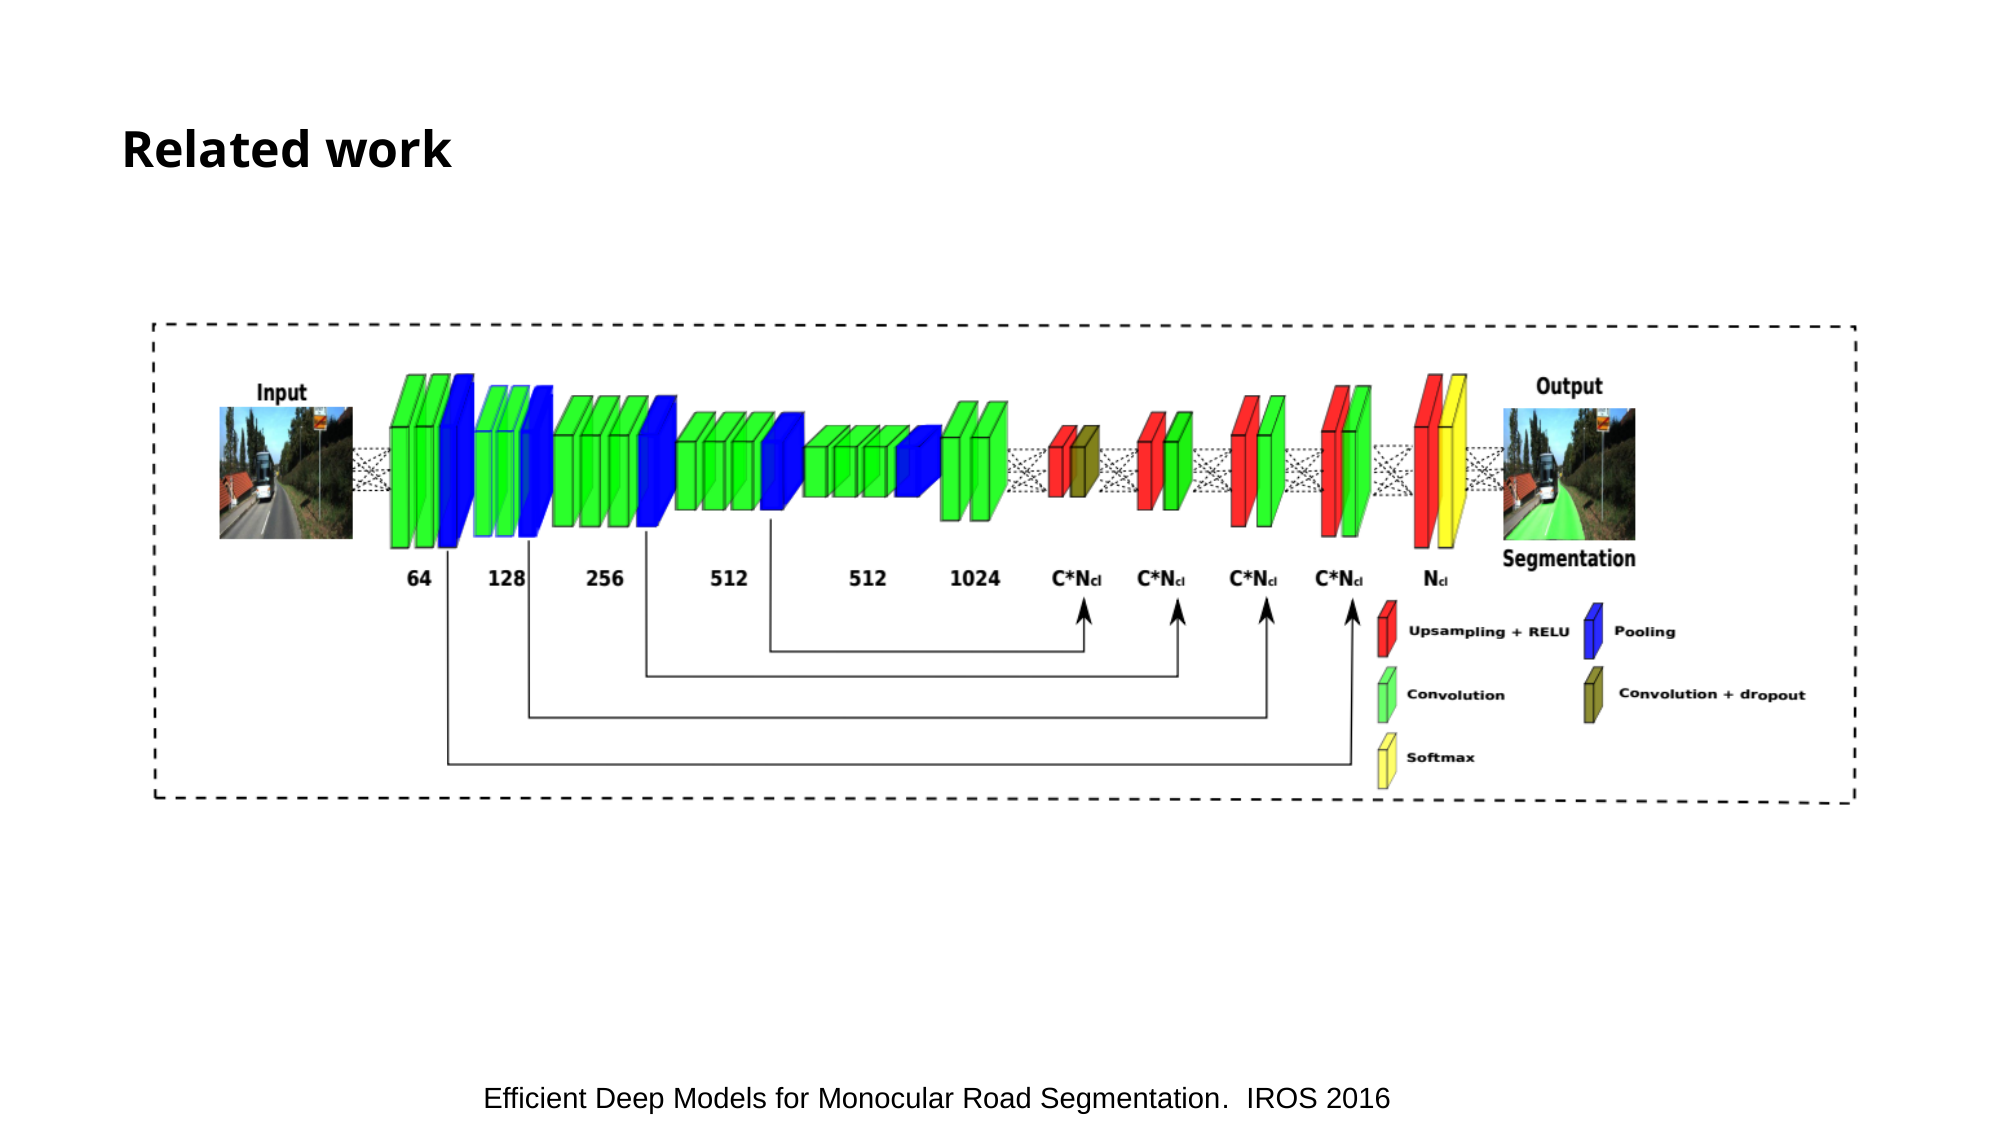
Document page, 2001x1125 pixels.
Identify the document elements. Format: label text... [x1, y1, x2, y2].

title Related work [106, 42, 1832, 260]
text_box Efficient Deep Models for Monocular Road Segmentation. IROS 2016 [0, 1071, 1883, 1122]
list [137, 306, 1863, 819]
